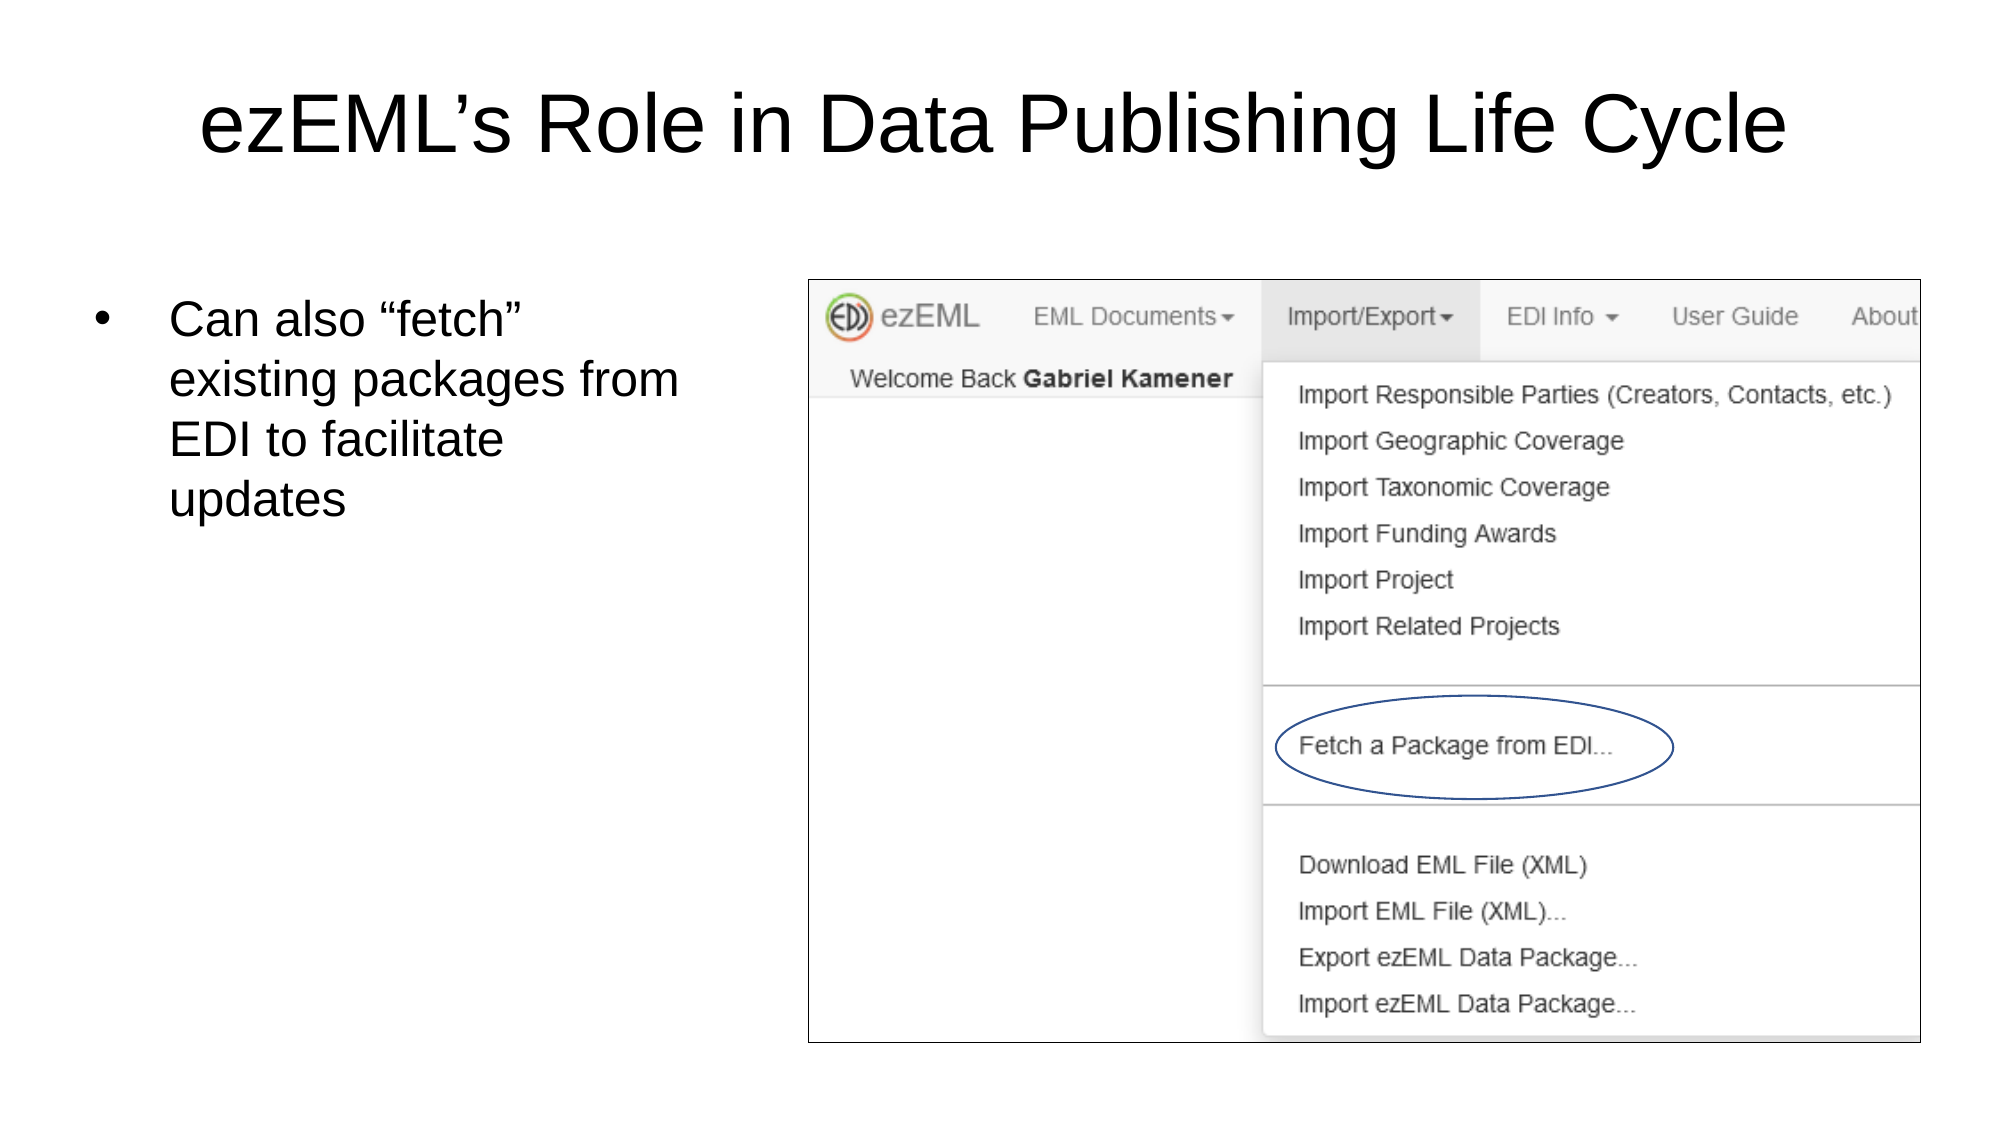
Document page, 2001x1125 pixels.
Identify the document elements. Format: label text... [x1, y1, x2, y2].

text_box ezEML’s Role in Data Publishing Life Cycle [137, 54, 1876, 178]
text_box Can also “fetch” existing packages from EDI to facilitate updates [79, 279, 708, 932]
picture [808, 279, 1921, 1043]
